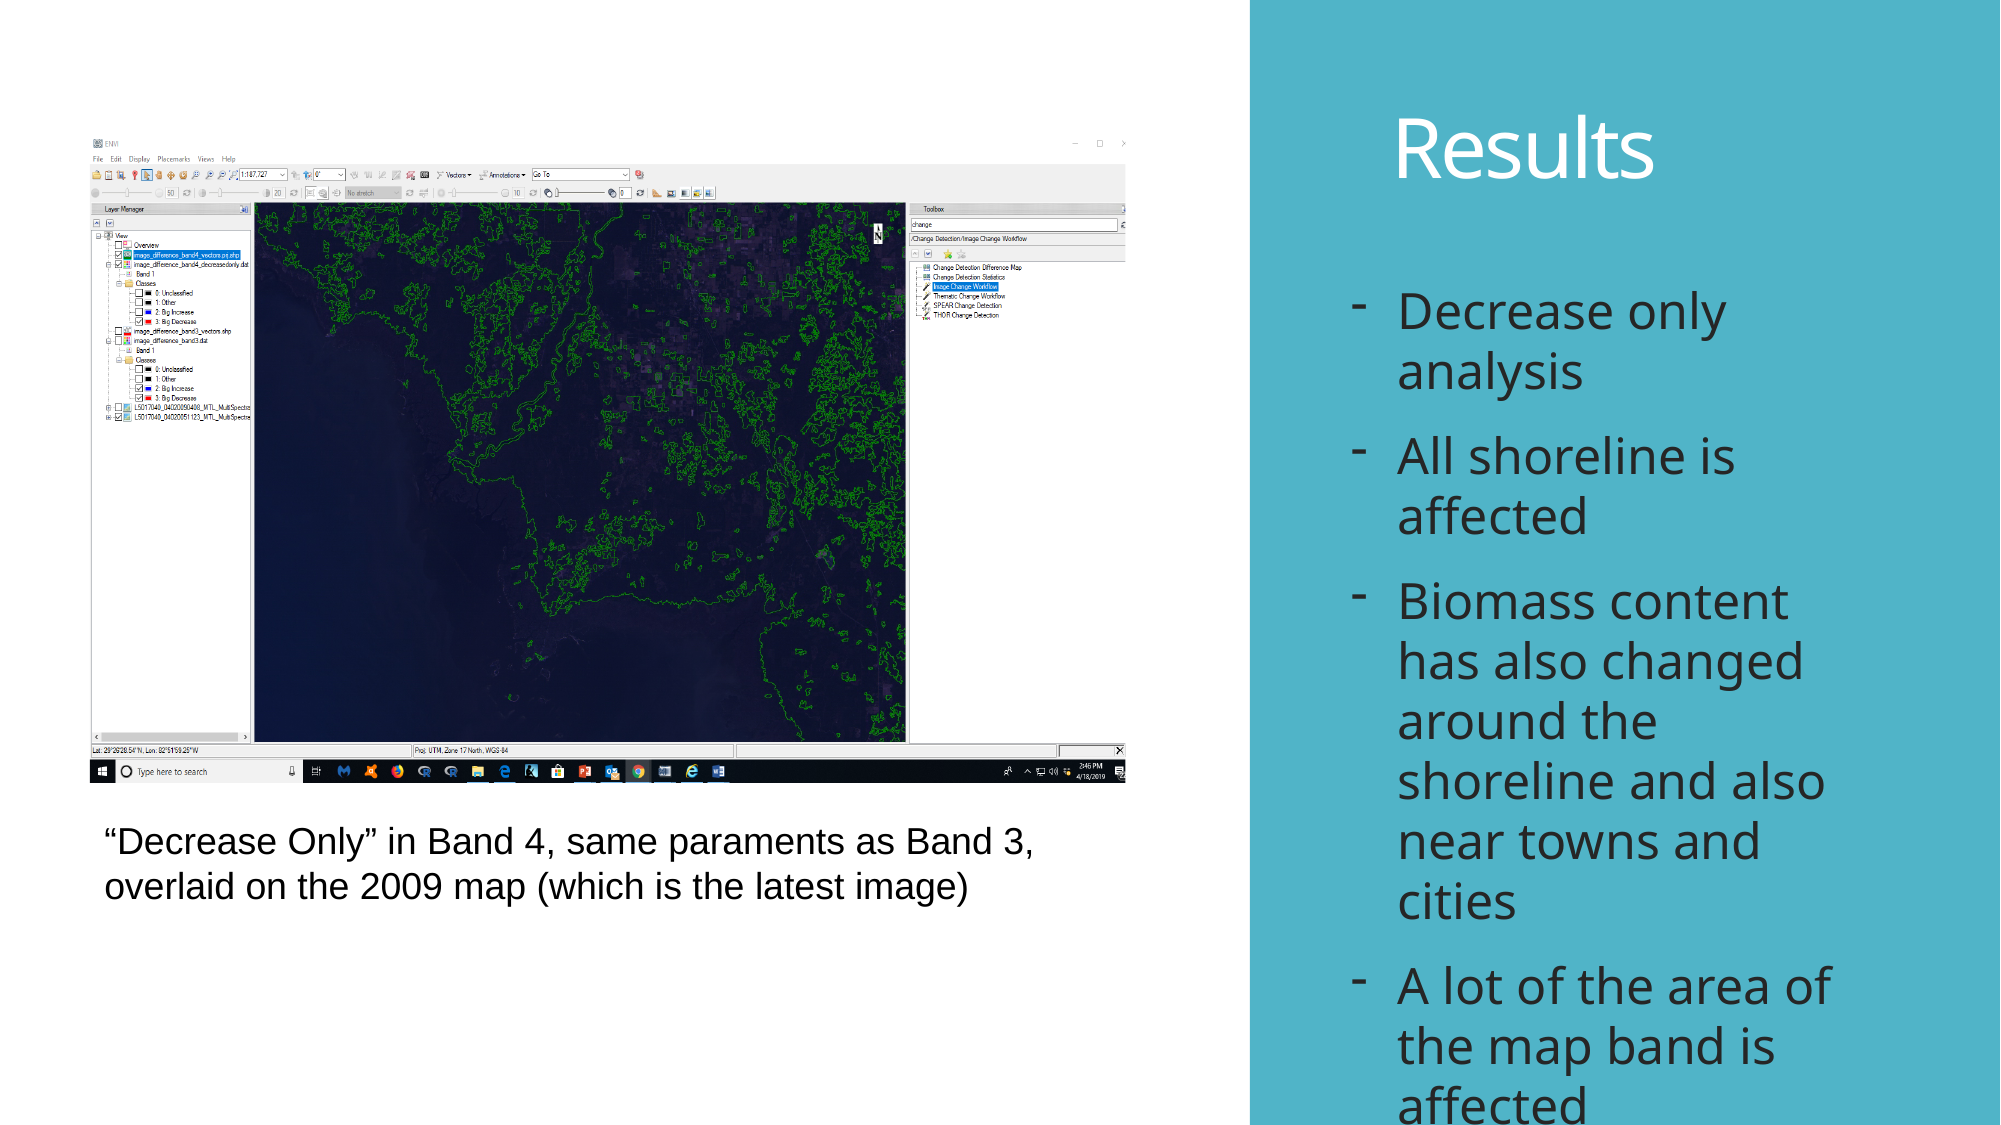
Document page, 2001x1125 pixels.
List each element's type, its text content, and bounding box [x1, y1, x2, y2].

picture [89, 139, 1126, 784]
text_box “Decrease Only” in Band 4, same paraments as Band 3, overlaid on the 2009 map (which is the latest image) [89, 809, 1148, 915]
title Results [1375, 92, 1931, 204]
list Decrease only analysis All shoreline is affected Biomass content has also changed around the shoreline and also near towns and cities A lot of the area of the map band is affected [1335, 272, 1891, 916]
